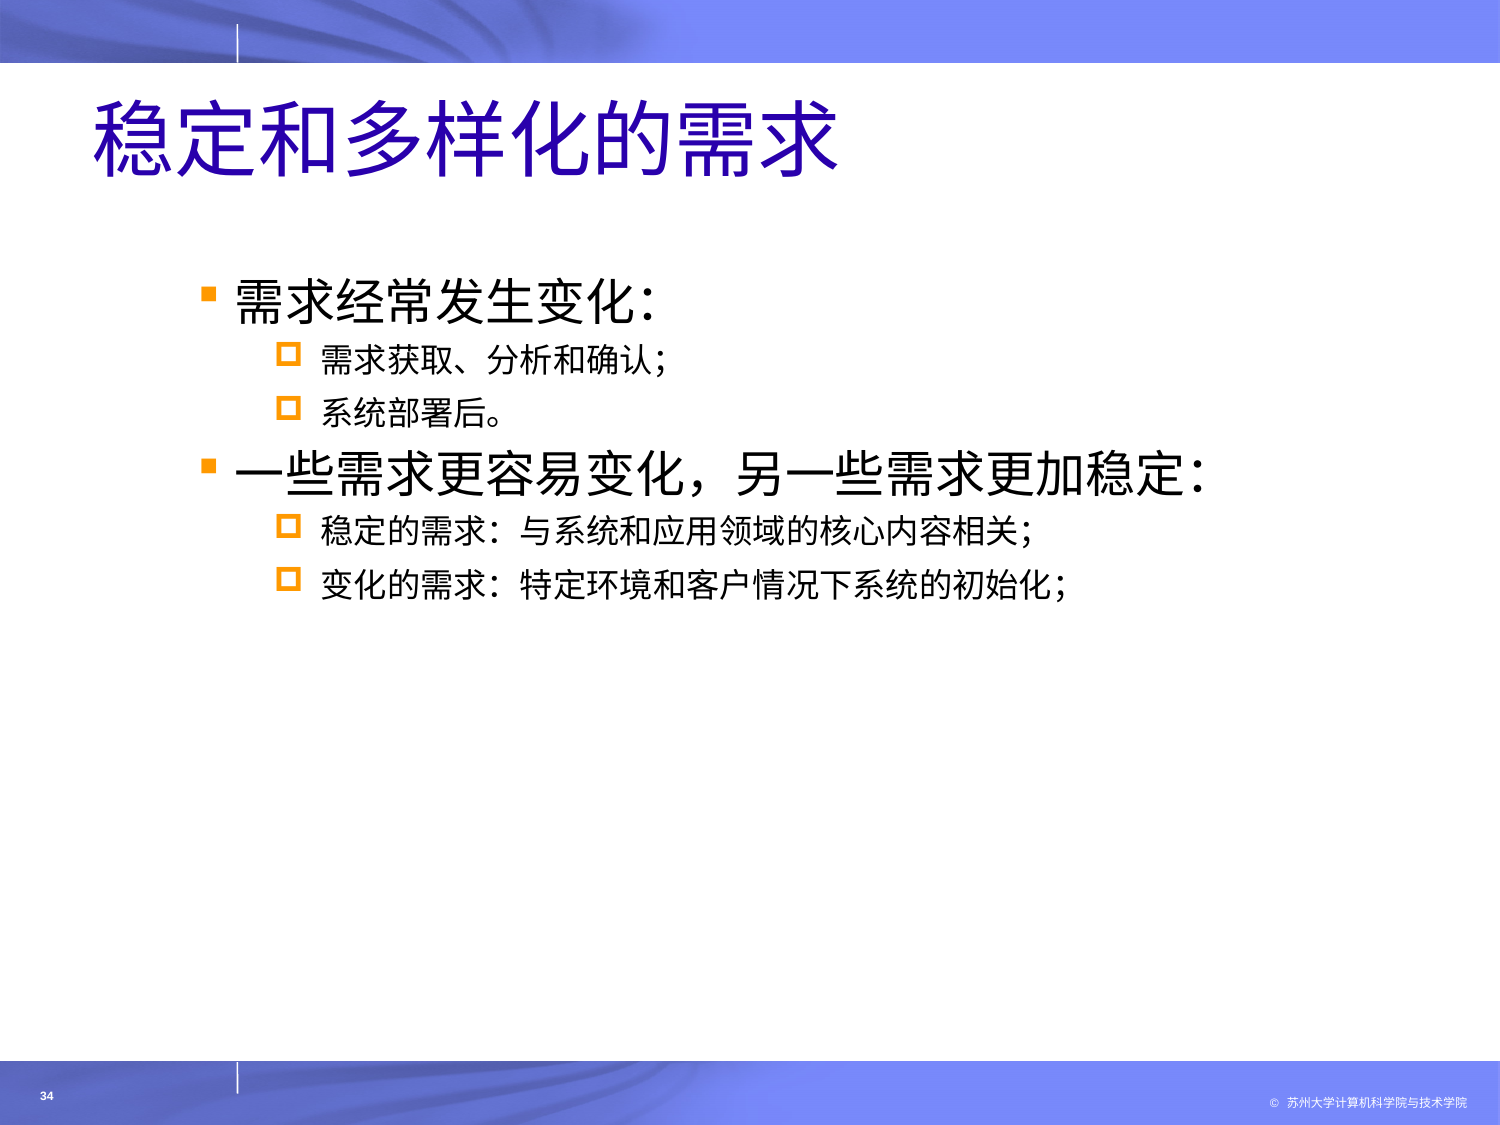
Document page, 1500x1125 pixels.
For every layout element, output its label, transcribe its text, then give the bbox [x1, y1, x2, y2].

title 稳定和多样化的需求 [76, 91, 1430, 210]
list 需求经常发生变化： 需求获取、分析和确认； 系统部署后。 一些需求更容易变化，另一些需求更加稳定： 稳定的需求：与系统和应用领域的核心内容相关； 变化的需求：特定环境和客户情况下系统的初始化； [182, 263, 1388, 904]
slide_number 34 [25, 1066, 191, 1120]
picture [0, 0, 1500, 63]
picture [0, 1061, 1500, 1125]
